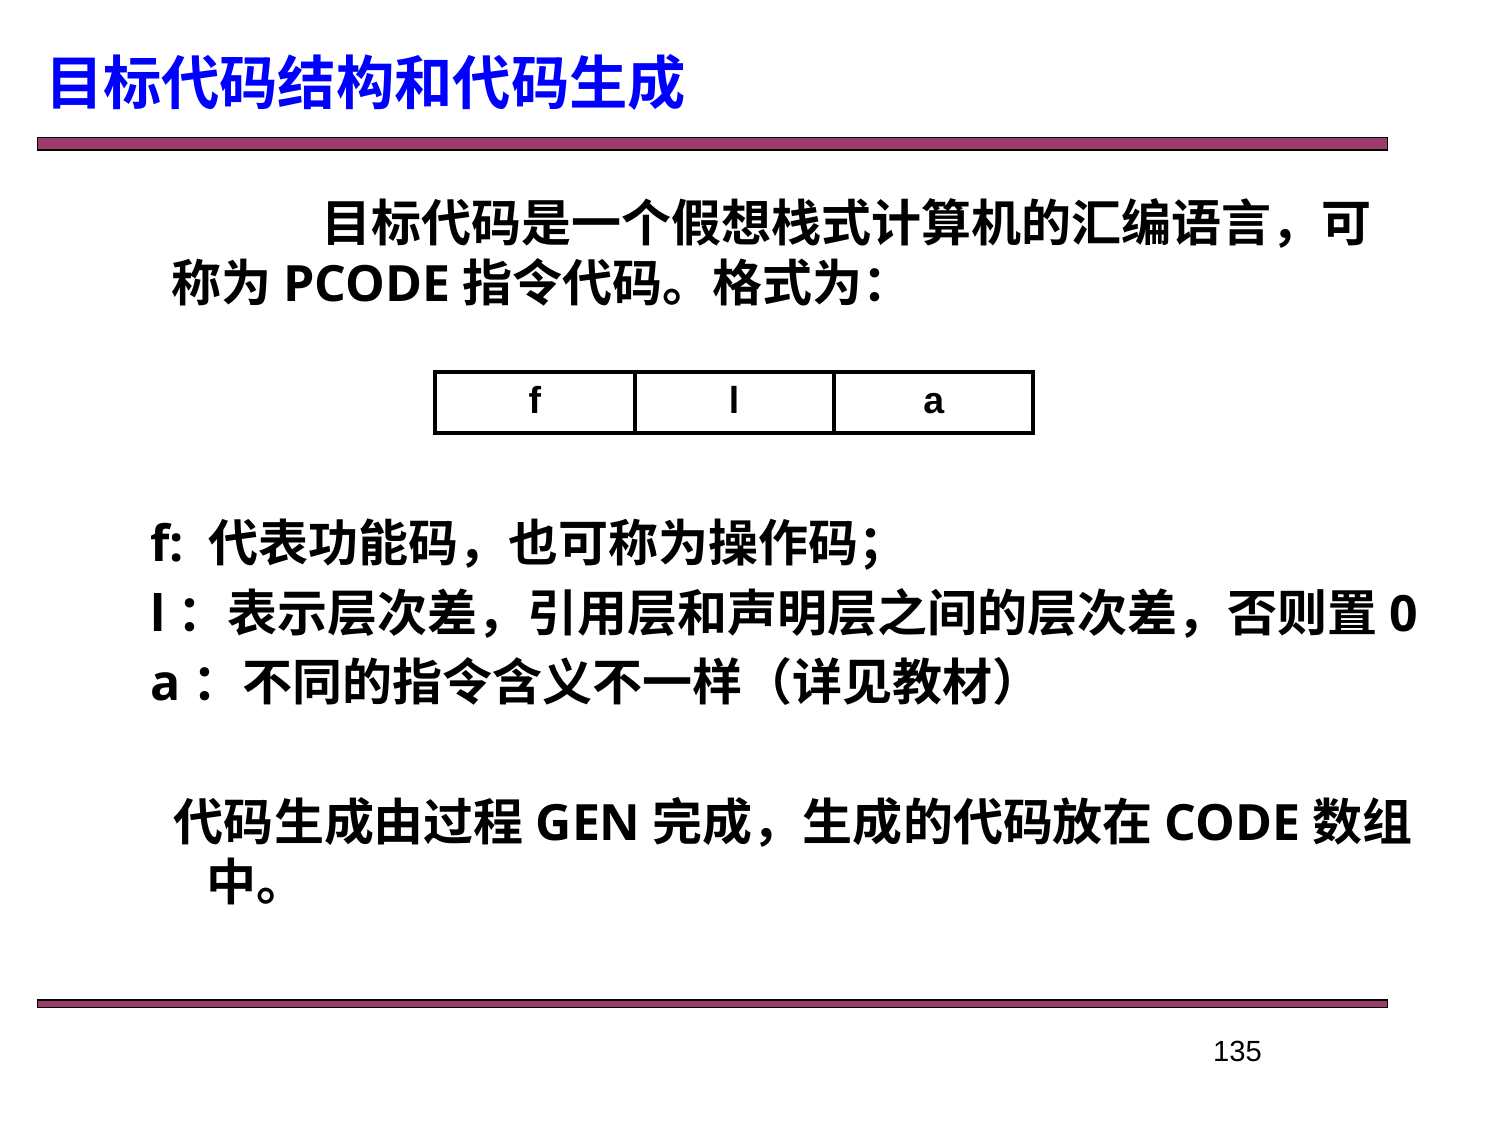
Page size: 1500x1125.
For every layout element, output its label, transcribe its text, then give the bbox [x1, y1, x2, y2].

table_header l [637, 374, 832, 431]
table_header a [836, 374, 1031, 431]
text_box 目标代码结构和代码生成 [0, 0, 1225, 175]
text_box 目标代码是一个假想栈式计算机的汇编语言，可称为PCODE指令代码。格式为： [100, 184, 1436, 327]
table_header f [437, 374, 633, 431]
slide_number 135 [1062, 1025, 1413, 1066]
text_box f: 代表功能码，也可称为操作码； l：表示层次差，引用层和声明层之间的层次差，否则置0 a：不同的指令含义不一样（详见教材） 代码生成由过程GEN完成，生成的代码放在CODE数组中。 [135, 503, 1471, 799]
